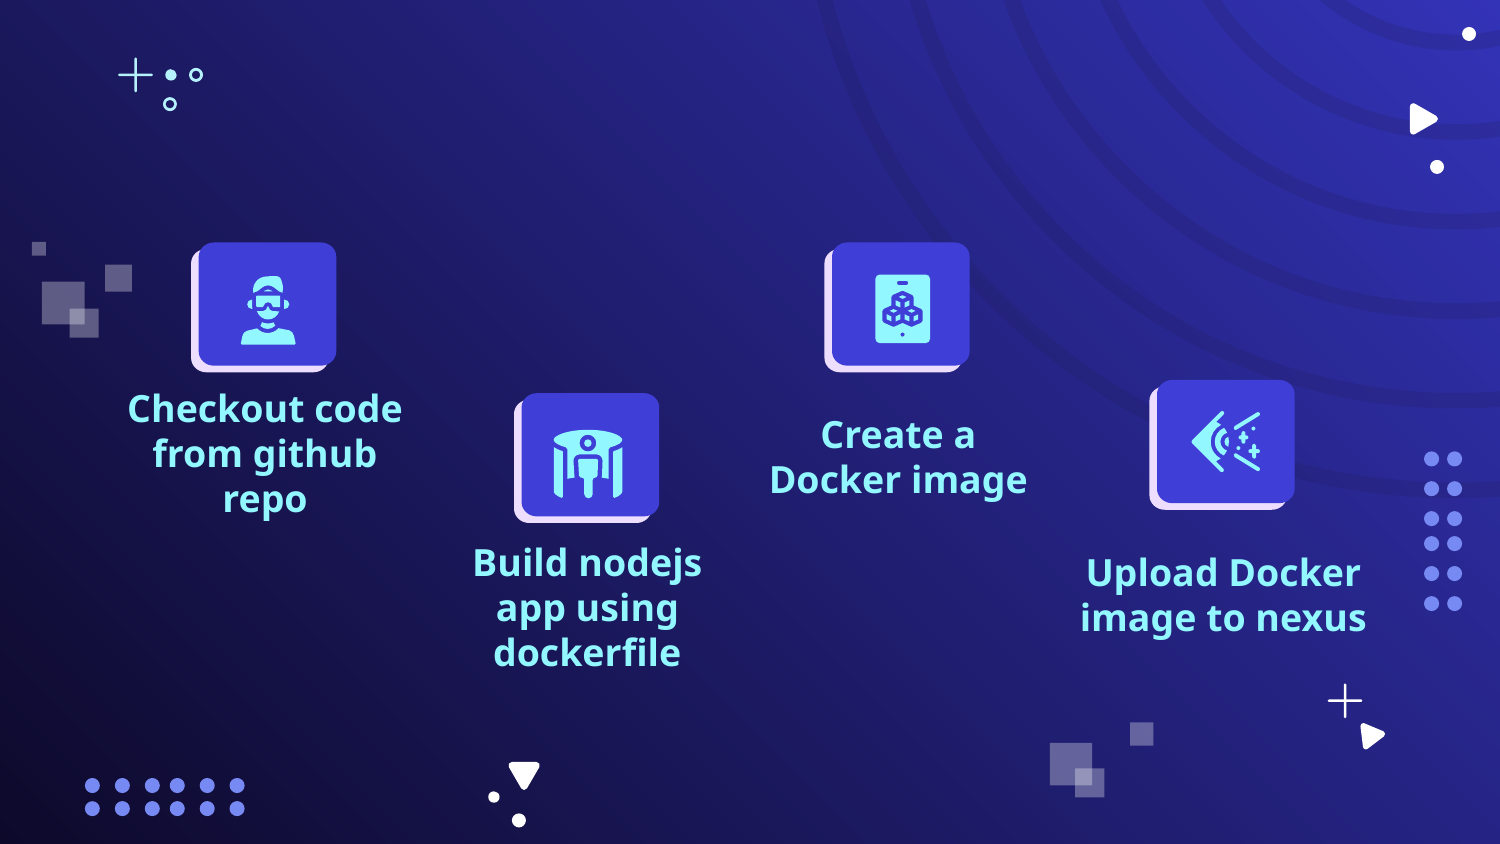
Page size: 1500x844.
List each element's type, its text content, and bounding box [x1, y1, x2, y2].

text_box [875, 274, 931, 344]
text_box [553, 429, 623, 499]
title Build nodejs app using dockerfile [427, 563, 747, 650]
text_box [1149, 379, 1295, 510]
title Create a Docker image [738, 412, 1058, 500]
title Upload Docker image to nexus [1063, 550, 1384, 637]
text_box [824, 242, 970, 373]
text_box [190, 242, 337, 373]
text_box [513, 392, 660, 524]
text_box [1190, 410, 1261, 473]
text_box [240, 275, 297, 345]
title Checkout code from github repo [105, 387, 425, 518]
